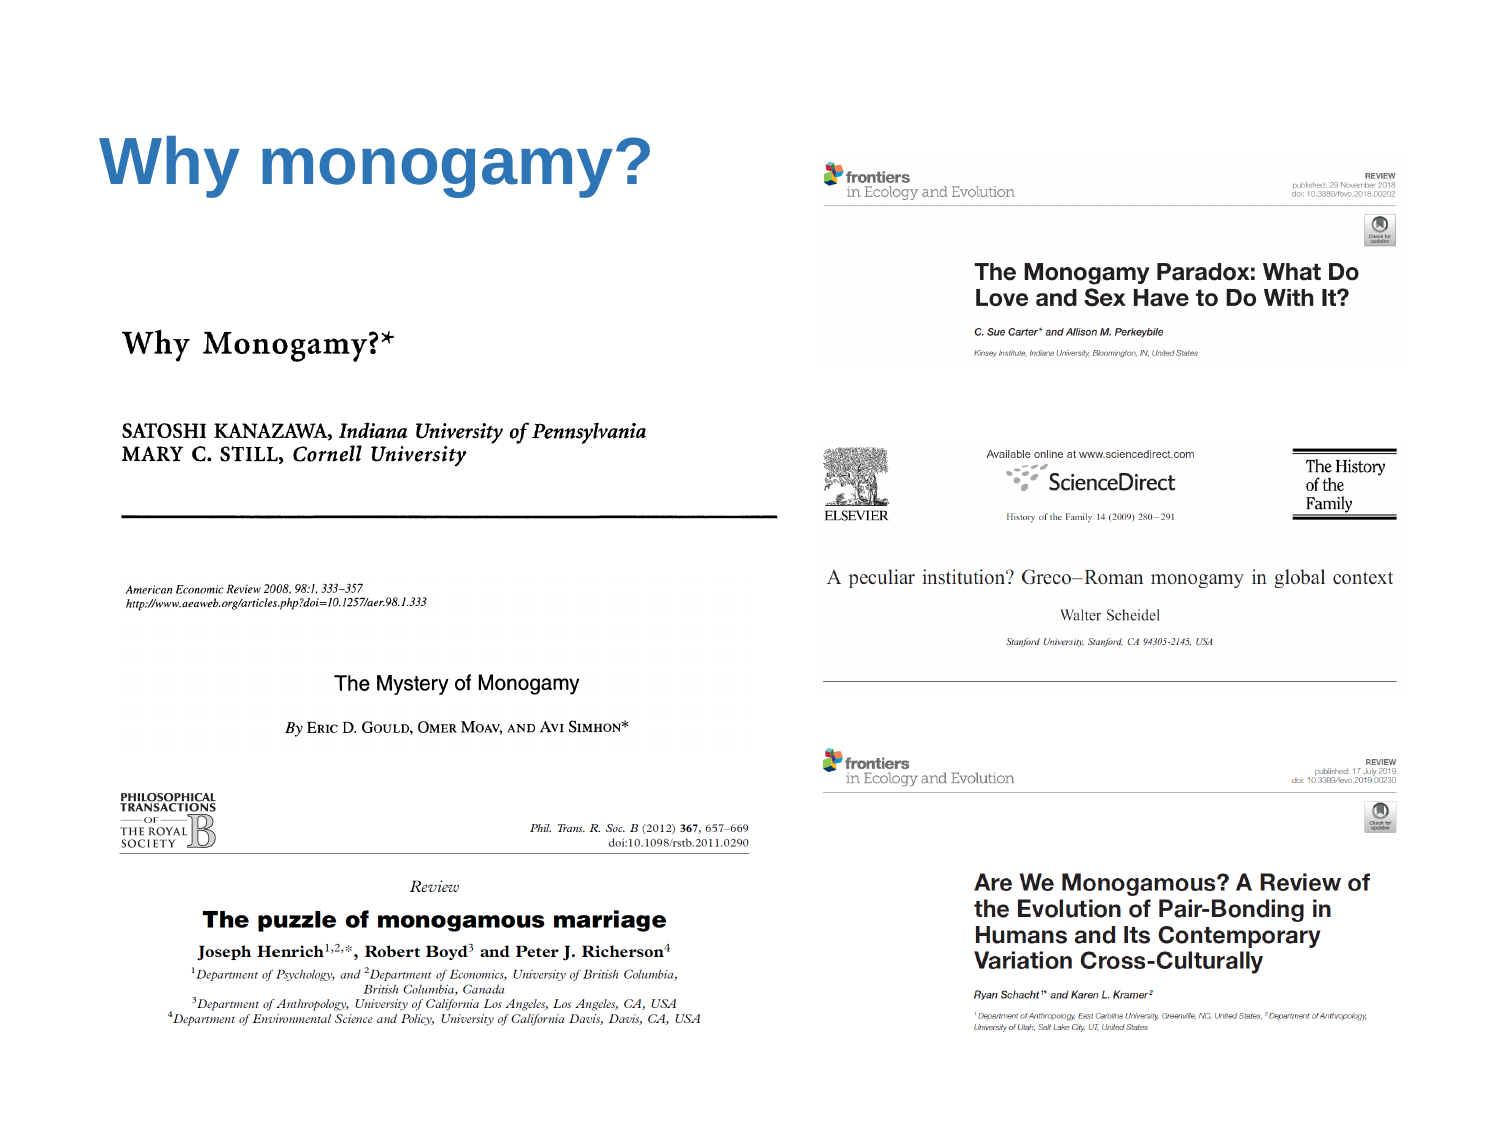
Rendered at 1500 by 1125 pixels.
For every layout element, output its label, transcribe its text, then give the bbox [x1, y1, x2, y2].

picture [815, 155, 1407, 370]
picture [815, 437, 1407, 692]
picture [815, 741, 1407, 1041]
picture [112, 312, 787, 538]
text_box Why monogamy? [84, 54, 1396, 262]
picture [112, 784, 756, 1034]
picture [112, 571, 756, 751]
